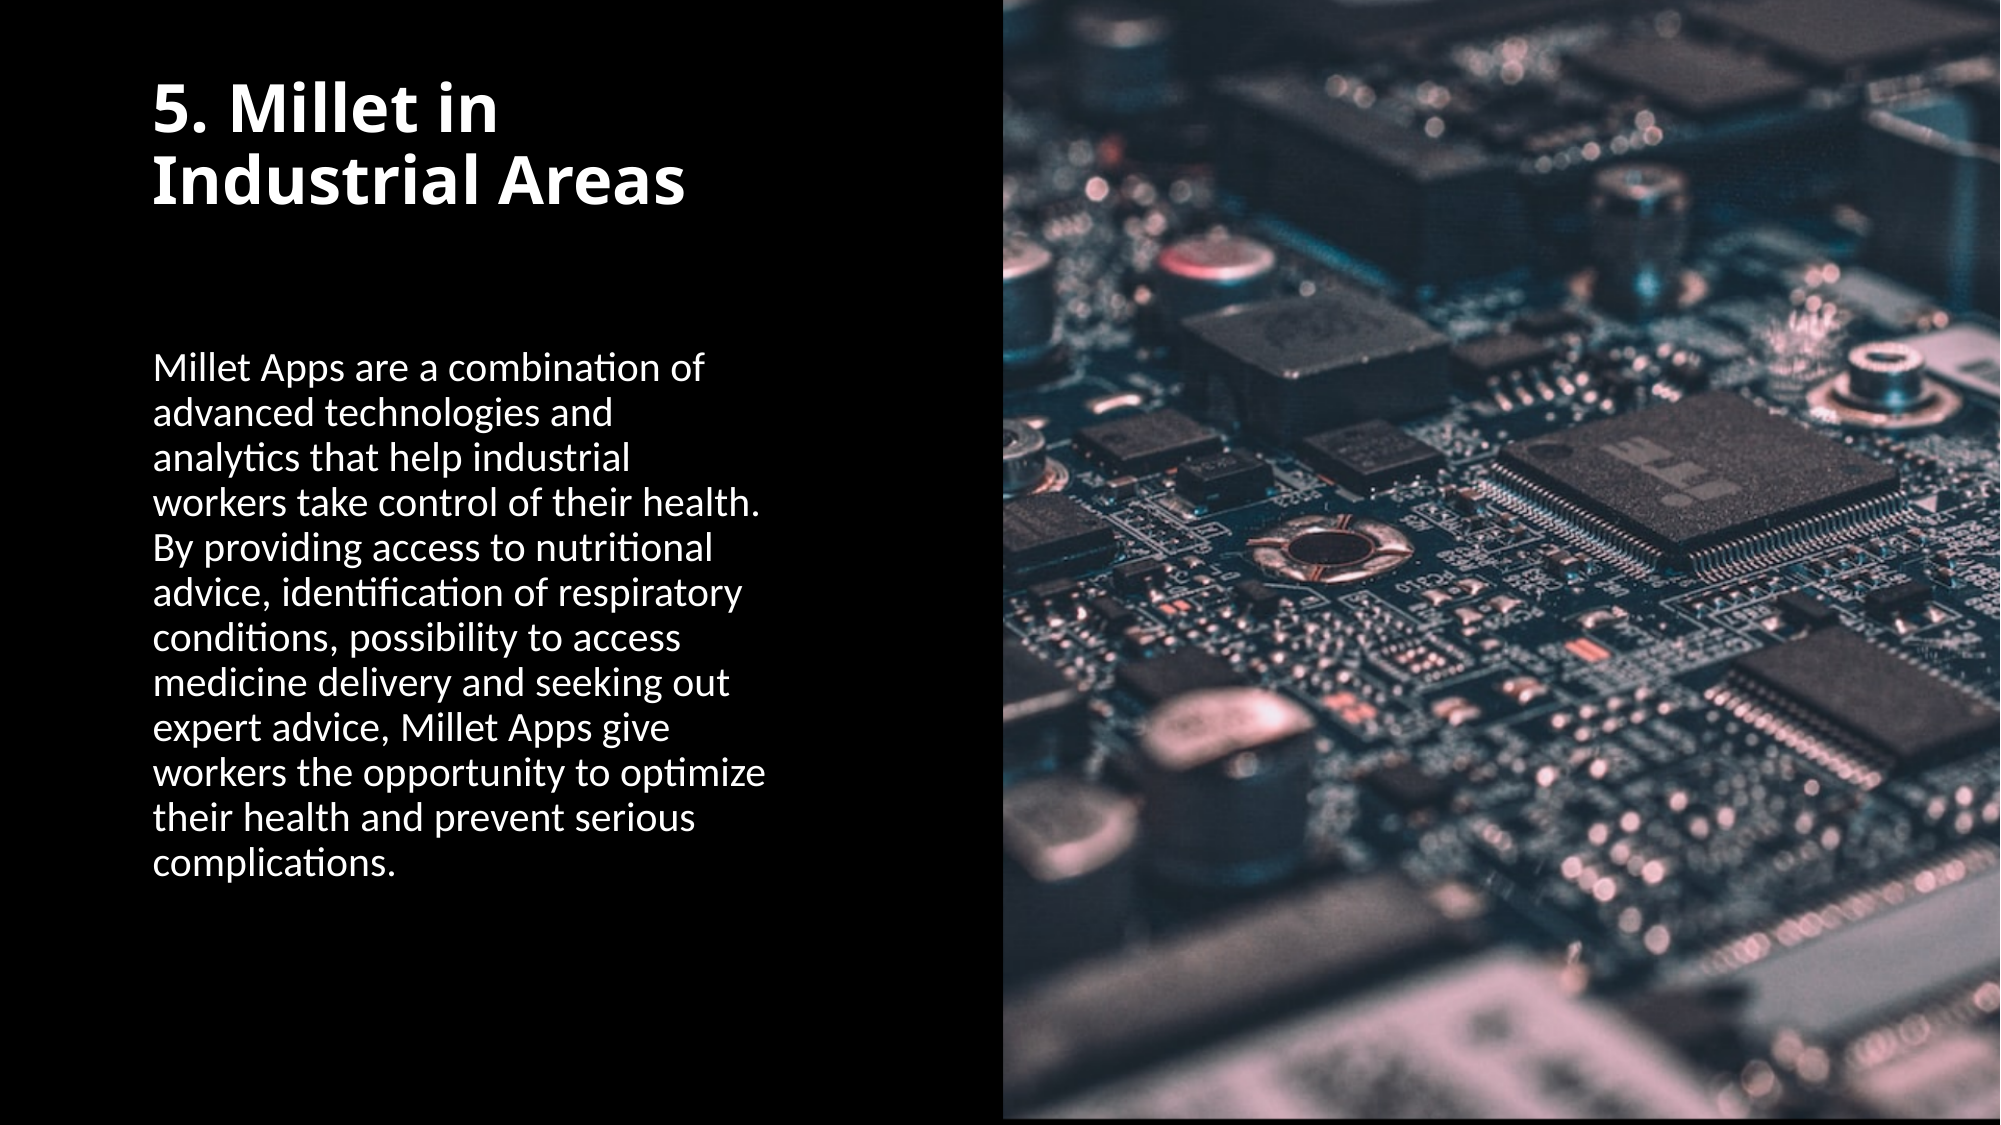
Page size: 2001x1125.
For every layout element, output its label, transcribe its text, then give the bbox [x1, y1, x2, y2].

picture [1000, 0, 2000, 1125]
title 5. Millet in Industrial Areas [137, 75, 783, 227]
list Millet Apps are a combination of advanced technologies and analytics that help industrial workers take control of their health. By providing access to nutritional advice, identification of respiratory conditions, possibility to access medicine delivery and seeking out expert advice, Millet Apps give workers the opportunity to optimize their health and prevent serious complications. [137, 337, 783, 963]
